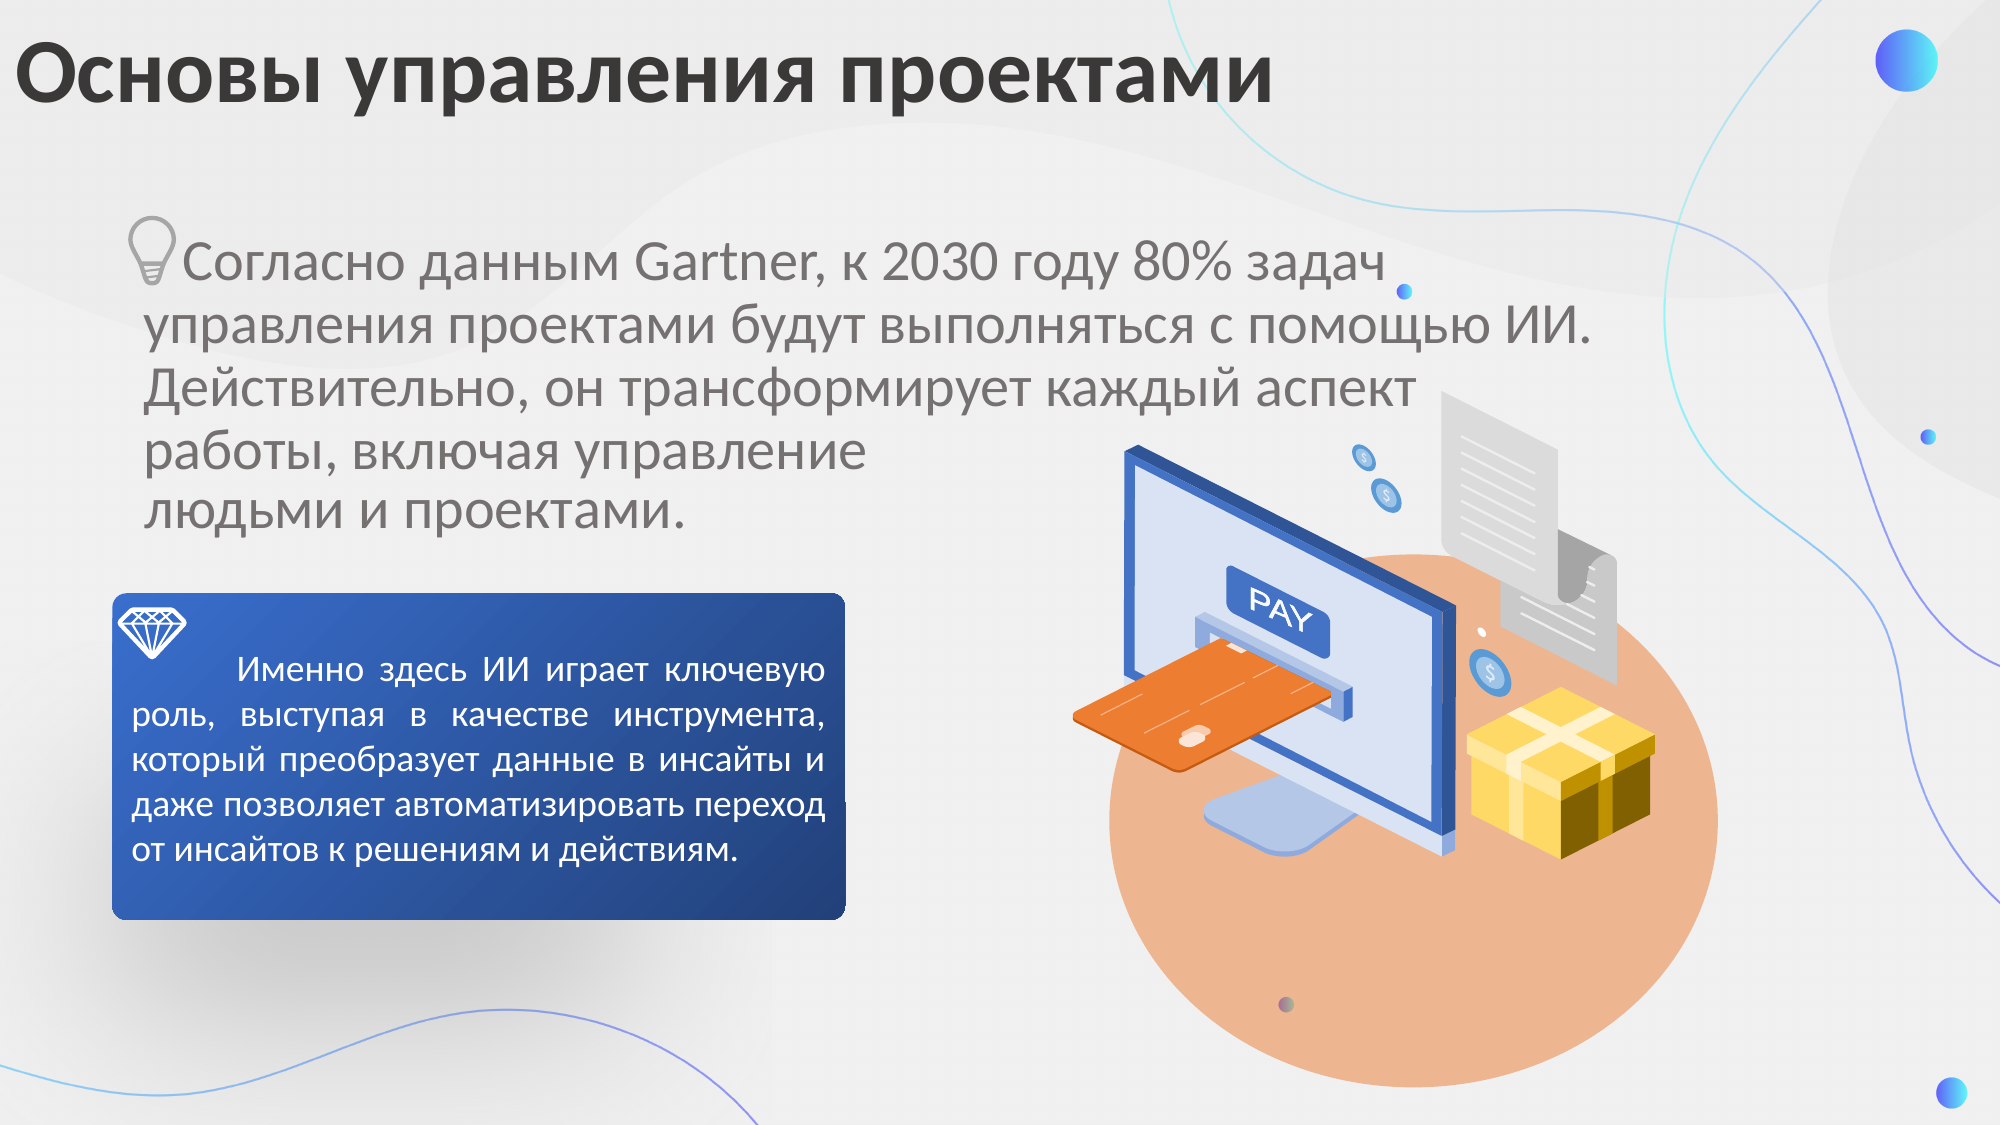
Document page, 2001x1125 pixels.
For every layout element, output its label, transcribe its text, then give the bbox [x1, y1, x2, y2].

text_box [128, 215, 177, 286]
list Согласно данным Gartner, к 2030 году 80% задач управления проектами будут выполняться с помощью ИИ. Действительно, он трансформирует каждый аспект работы, включая управление [128, 222, 1633, 830]
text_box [1072, 390, 1718, 1088]
text_box людьми и проектами. [129, 462, 716, 548]
title Основы управления проектами [0, 0, 1749, 146]
picture [0, 0, 2000, 1125]
text_box [117, 607, 187, 660]
text_box Именно здесь ИИ играет ключевую роль, выступая в качестве инструмента, который преобразует данные в инсайты и даже позволяет автоматизировать переход от инсайтов к решениям и действиям. [111, 592, 847, 921]
